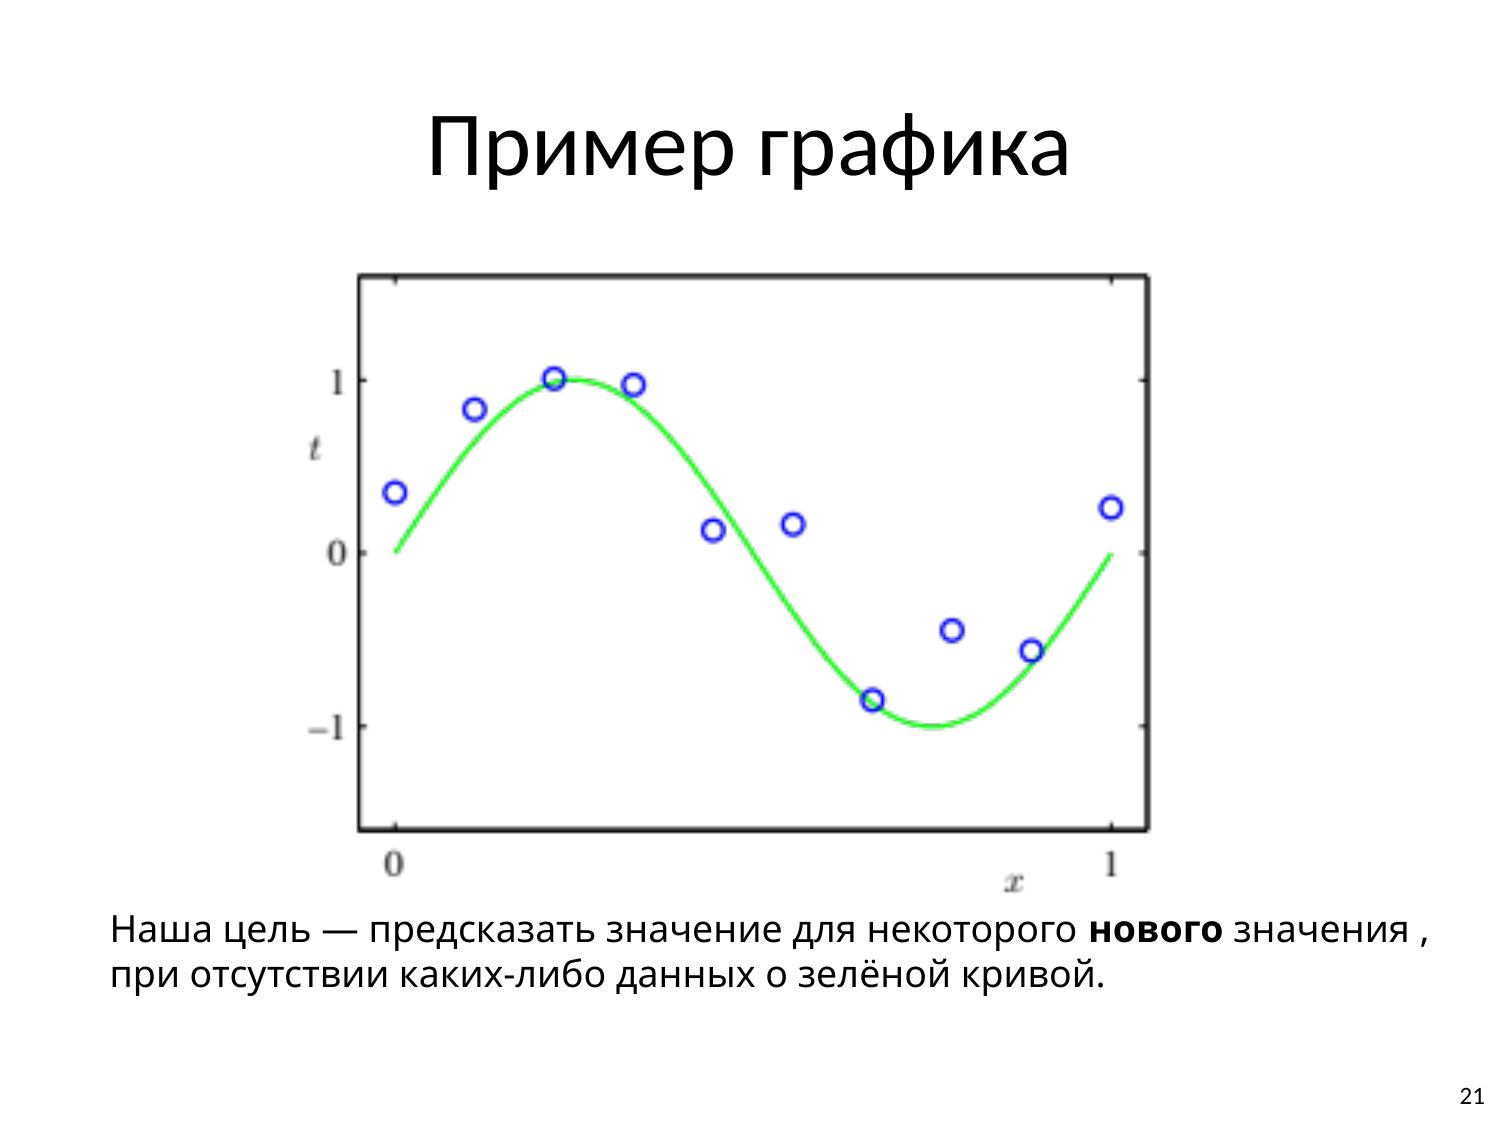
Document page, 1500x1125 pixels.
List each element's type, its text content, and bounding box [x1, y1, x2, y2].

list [286, 262, 1165, 918]
slide_number 21 [1149, 1065, 1500, 1125]
title Пример графика [75, 45, 1425, 233]
